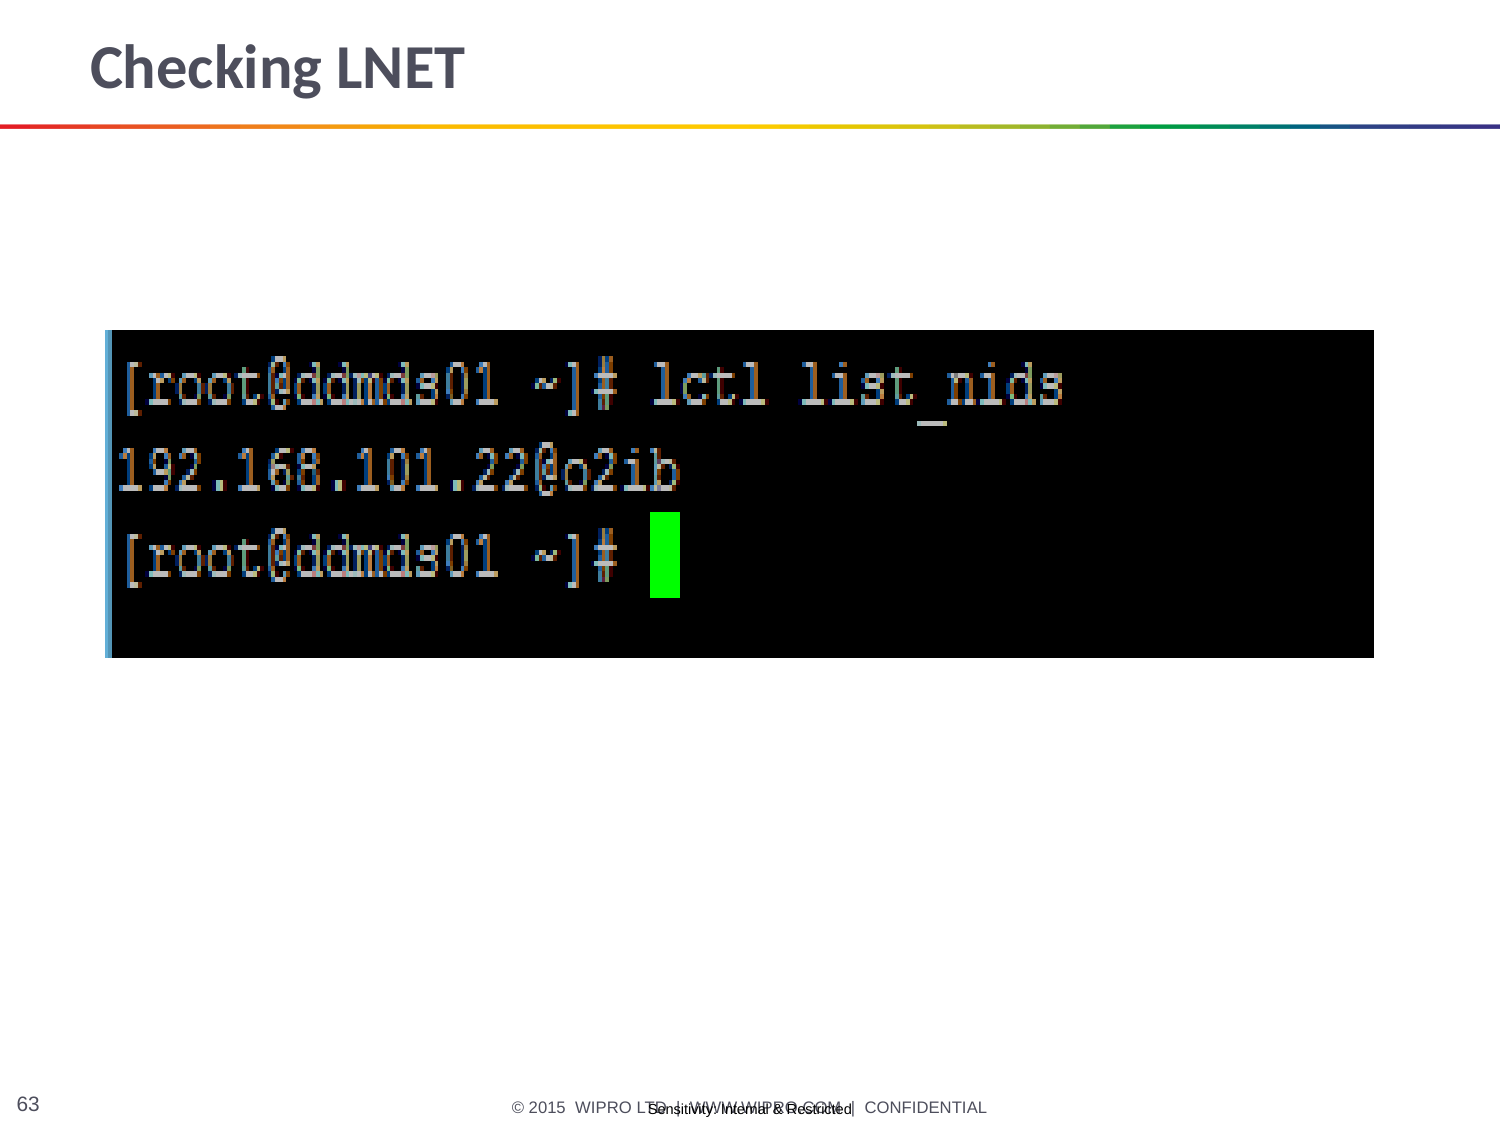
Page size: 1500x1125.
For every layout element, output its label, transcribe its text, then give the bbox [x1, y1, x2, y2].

title Checking LNET [74, 17, 1426, 109]
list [105, 330, 1375, 658]
